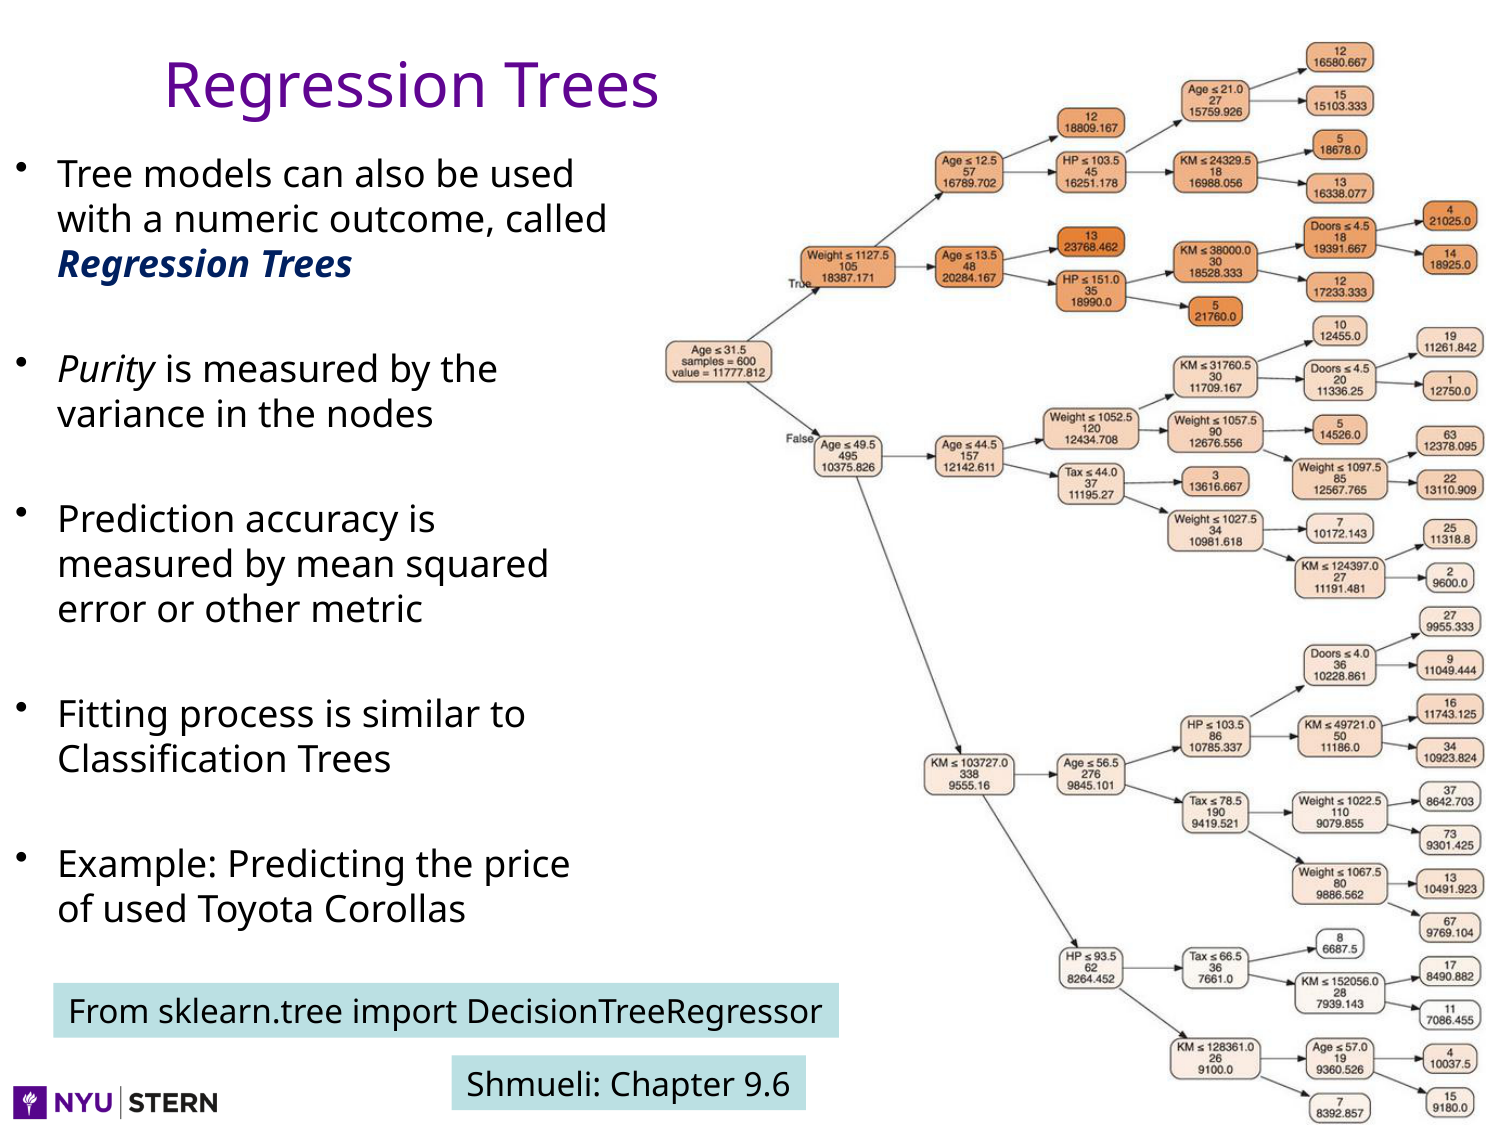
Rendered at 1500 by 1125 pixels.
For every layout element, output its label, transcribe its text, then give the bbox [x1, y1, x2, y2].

text_box From sklearn.tree import DecisionTreeRegressor [53, 982, 658, 1038]
text_box Shmueli: Chapter 9.6 [451, 1055, 658, 1111]
picture [0, 1038, 230, 1125]
list Tree models can also be used with a numeric outcome, called Regression Trees Purity is measured by the variance in the nodes Prediction accuracy is measured by mean squared error or other metric Fitting process is similar to Classification Trees Example: Predicting the price of used Toyota Corollas [0, 142, 629, 1020]
picture [663, 41, 1486, 1125]
title Regression Trees [75, 22, 750, 142]
